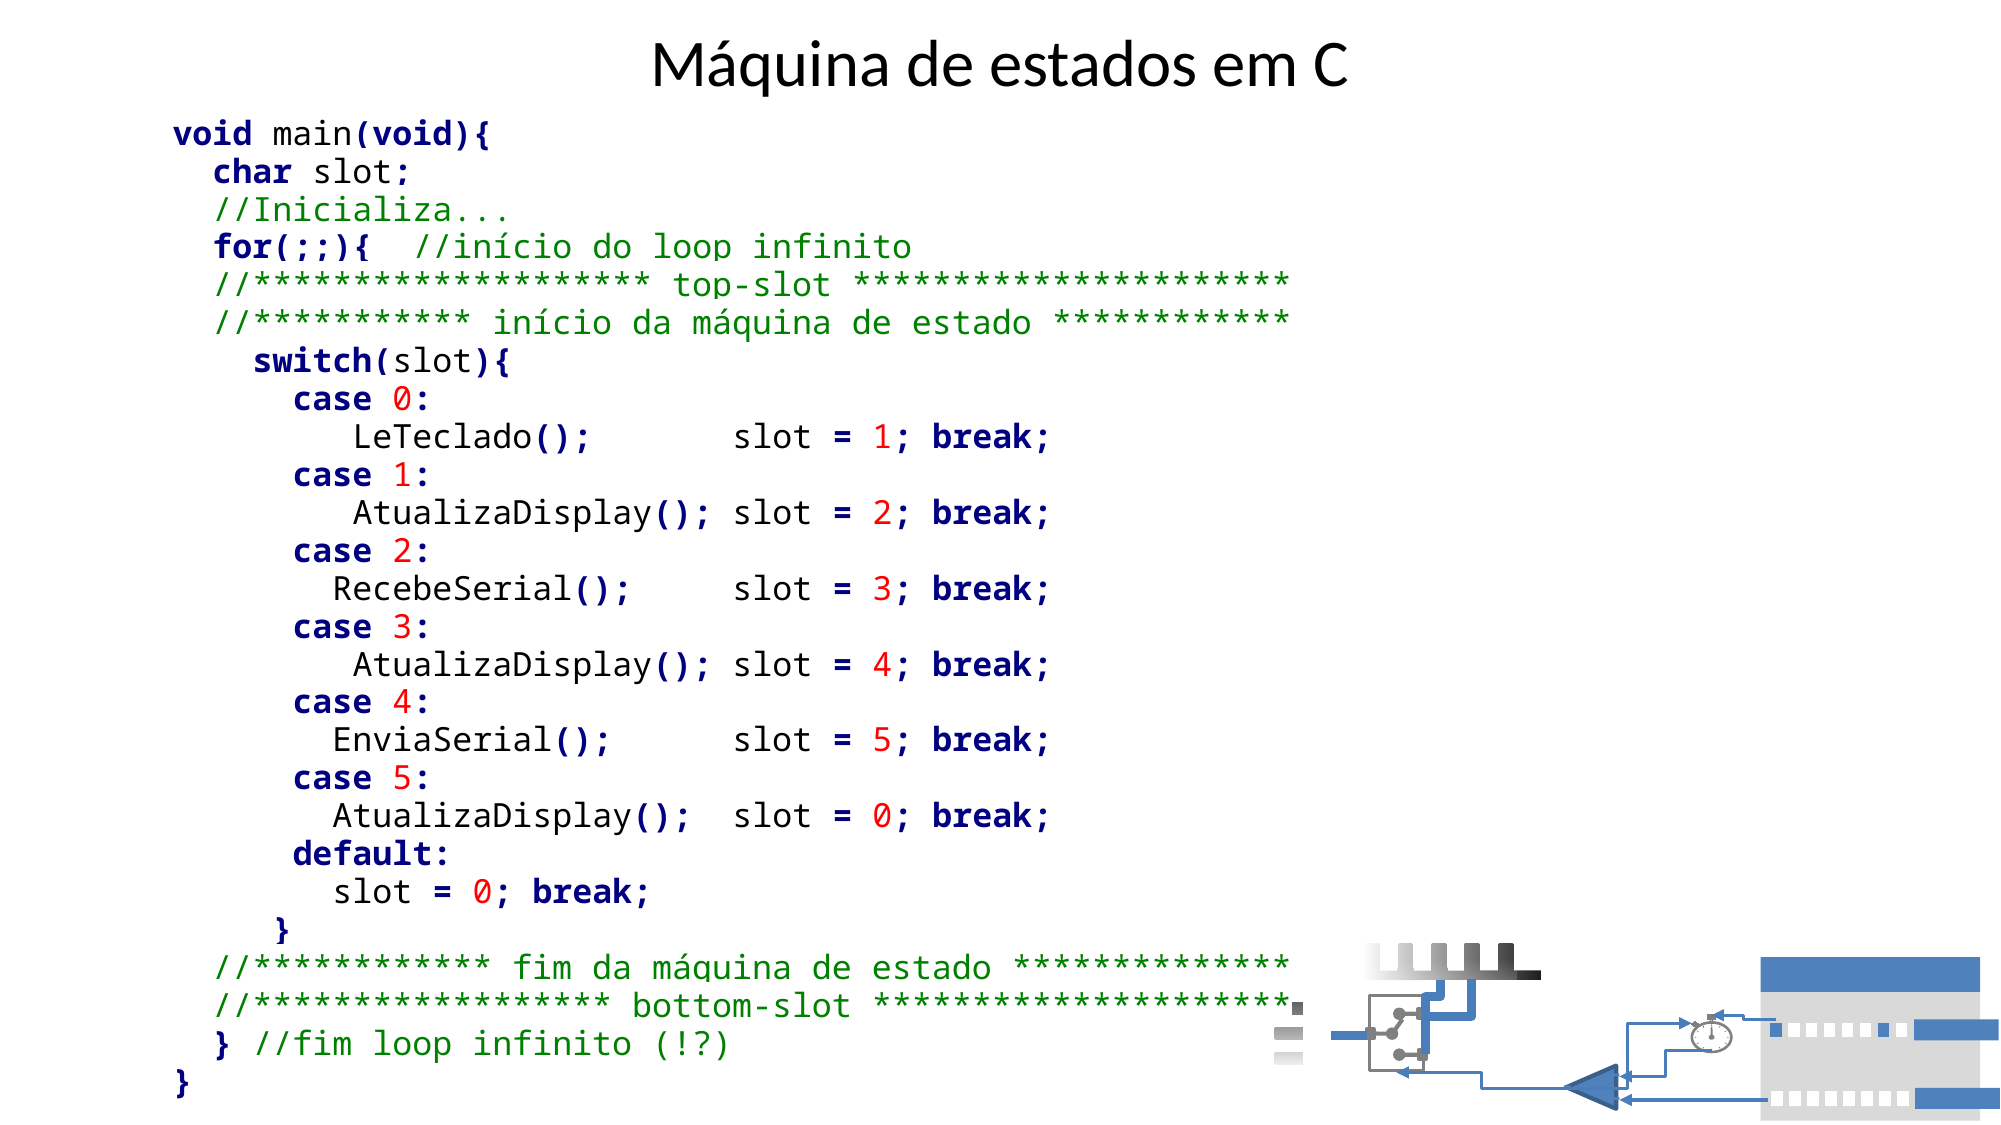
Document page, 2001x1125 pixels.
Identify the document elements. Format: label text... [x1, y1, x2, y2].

list void main(void){ char slot; //Inicializa... for(;;){ //início do loop infinito //******************** top-slot ********************** //*********** início da máquina de estado ************ switch(slot){ case 0: LeTeclado(); slot = 1; break; case 1: AtualizaDisplay(); slot = 2; break; case 2: RecebeSerial(); slot = 3; break; case 3: AtualizaDisplay(); slot = 4; break; case 4: EnviaSerial(); slot = 5; break; case 5: AtualizaDisplay(); slot = 0; break; default: slot = 0; break; } //************ fim da máquina de estado ************** //****************** bottom-slot ********************* } //fim loop infinito (!?) } [137, 114, 1863, 1103]
list Máquina de estados em C [137, 12, 1863, 114]
